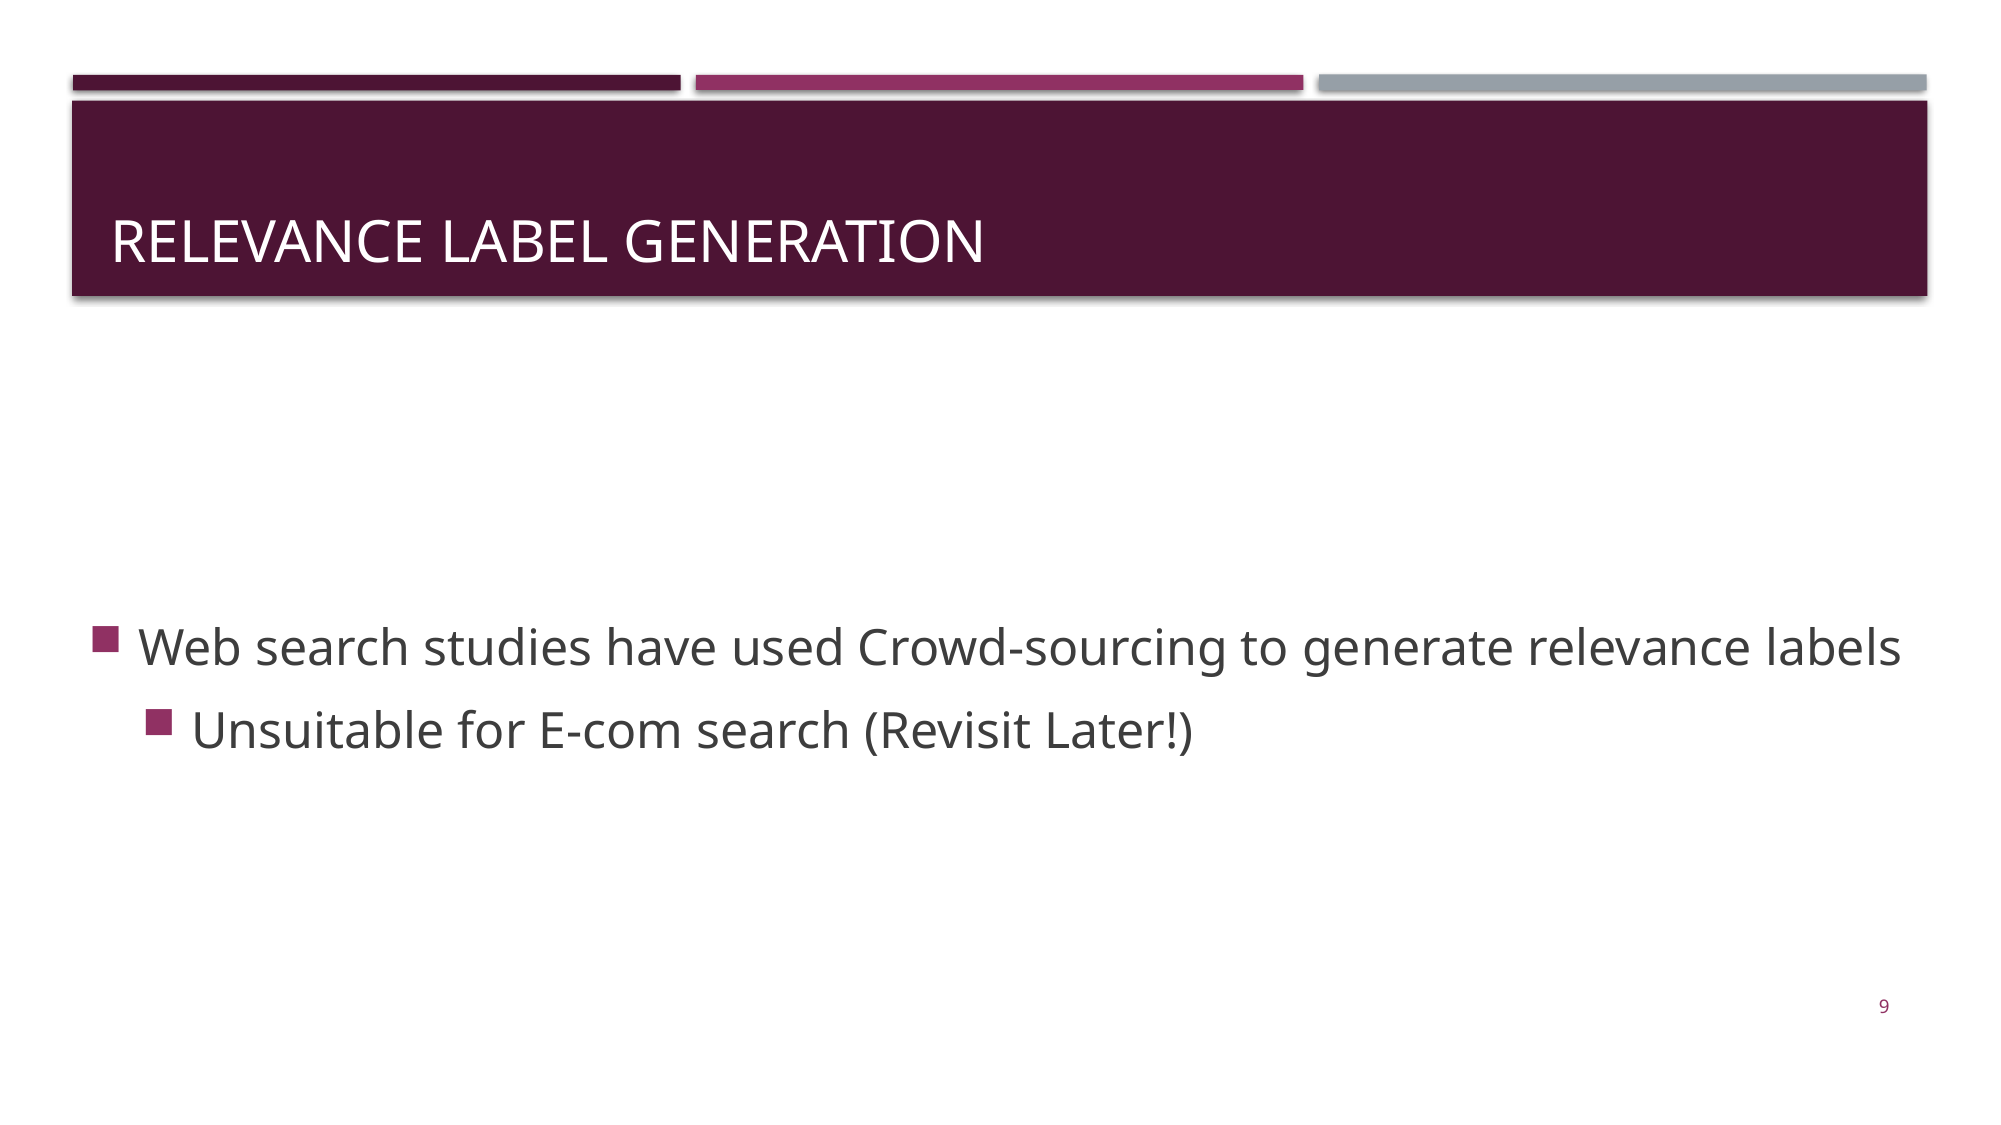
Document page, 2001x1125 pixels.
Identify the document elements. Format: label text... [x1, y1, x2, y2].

list Web search studies have used Crowd-sourcing to generate relevance labels Unsuitable for E-com search (Revisit Later!) [72, 347, 1923, 1027]
slide_number 9 [1732, 977, 1905, 1037]
title Relevance Label generation [95, 115, 1905, 282]
